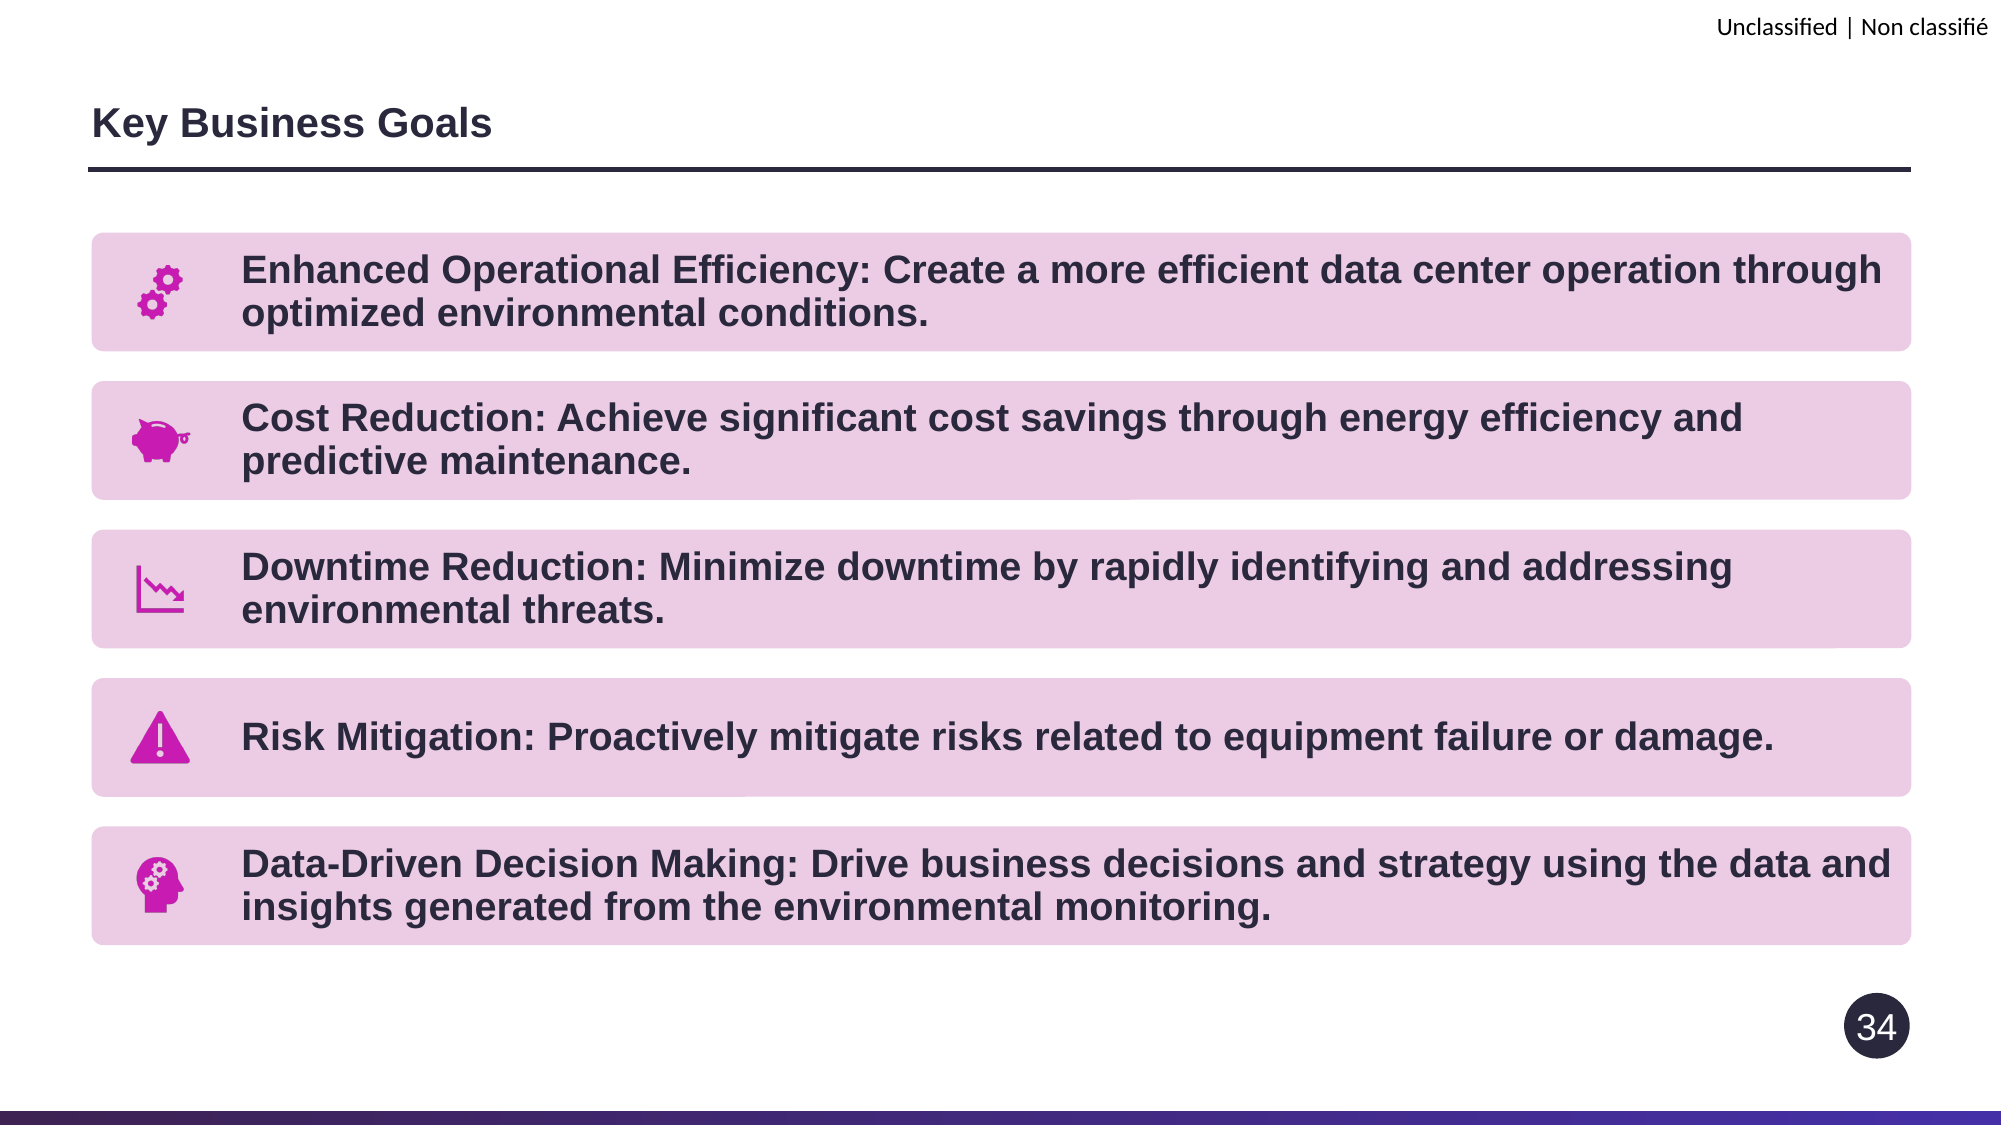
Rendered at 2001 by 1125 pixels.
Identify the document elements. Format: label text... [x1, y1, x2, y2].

title Key Business Goals [91, 86, 956, 170]
slide_number 34 [1844, 992, 1910, 1059]
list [91, 231, 1912, 946]
